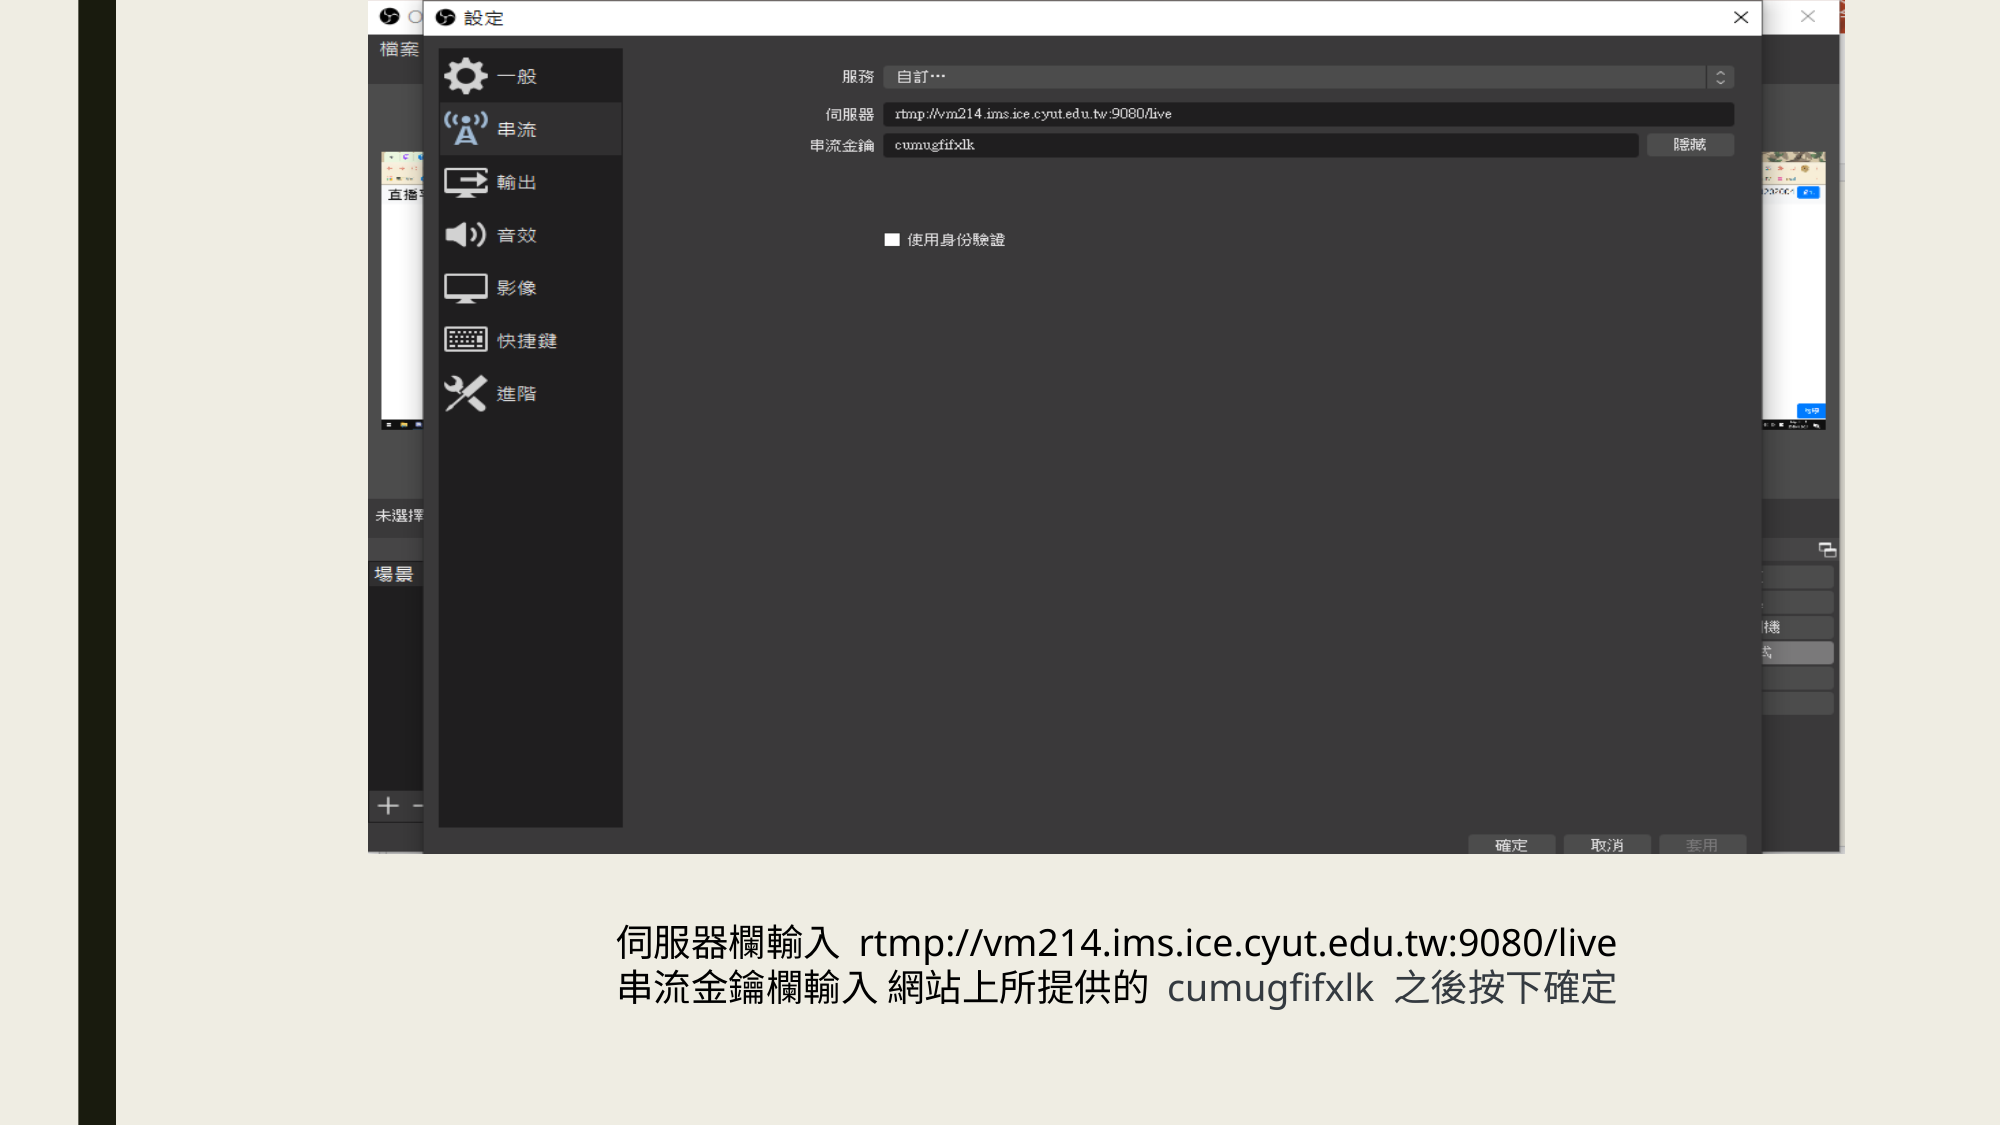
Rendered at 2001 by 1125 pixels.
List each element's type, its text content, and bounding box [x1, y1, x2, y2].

picture [368, 0, 1845, 854]
text_box 伺服器欄輸入 rtmp://vm214.ims.ice.cyut.edu.tw:9080/live 串流金鑰欄輸入 網站上所提供的 cumugfifxlk 之後按下確定 [601, 911, 1643, 1017]
